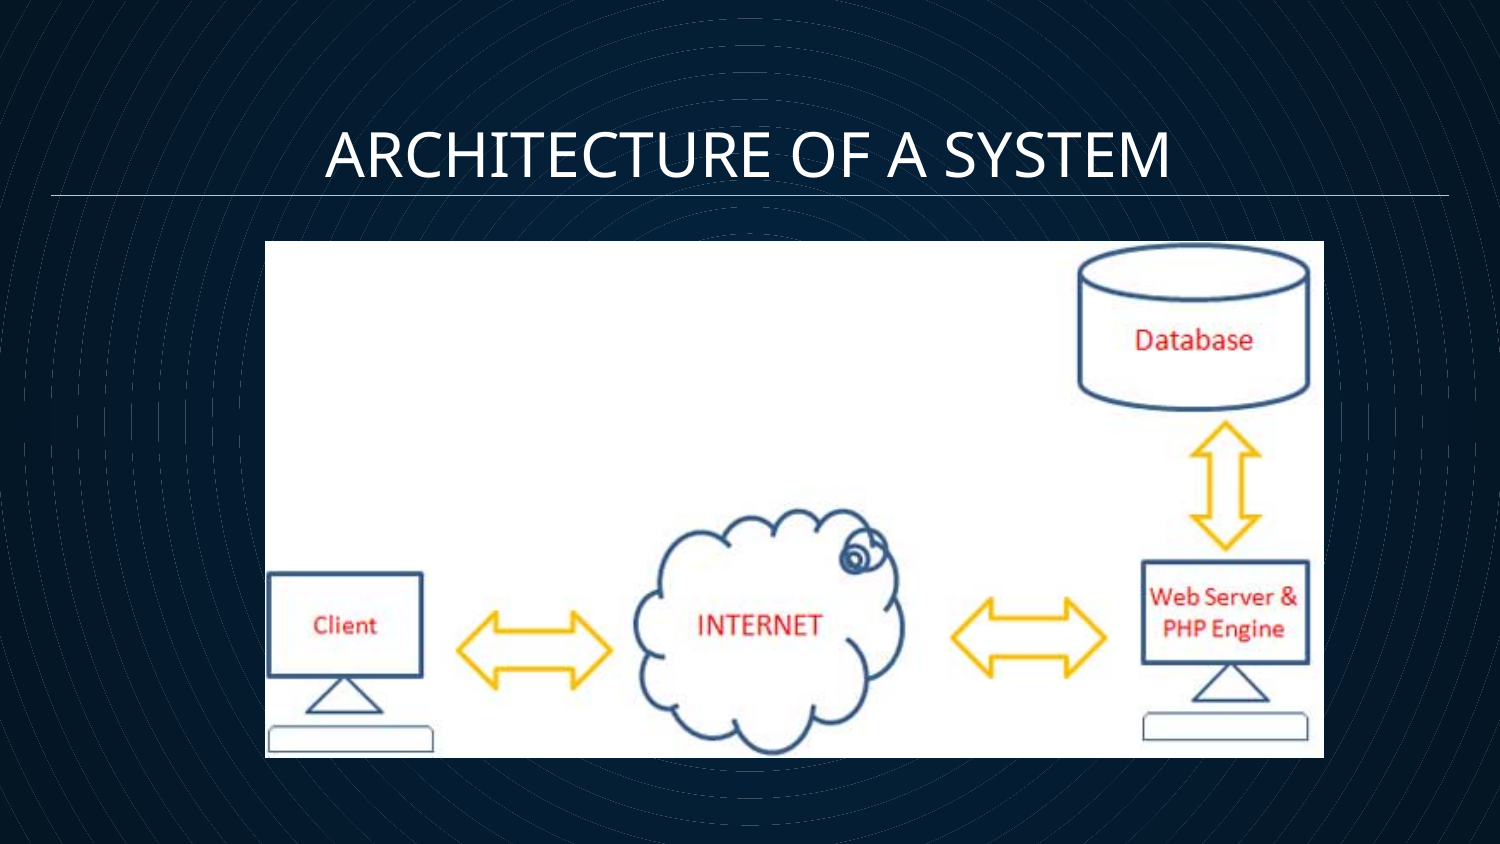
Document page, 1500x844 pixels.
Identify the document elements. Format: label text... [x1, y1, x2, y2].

title ARCHITECTURE OF A SYSTEM [51, 105, 1449, 195]
picture [265, 241, 1324, 758]
title ARCHITECTURE OF A SYSTEM [51, 202, 1449, 206]
